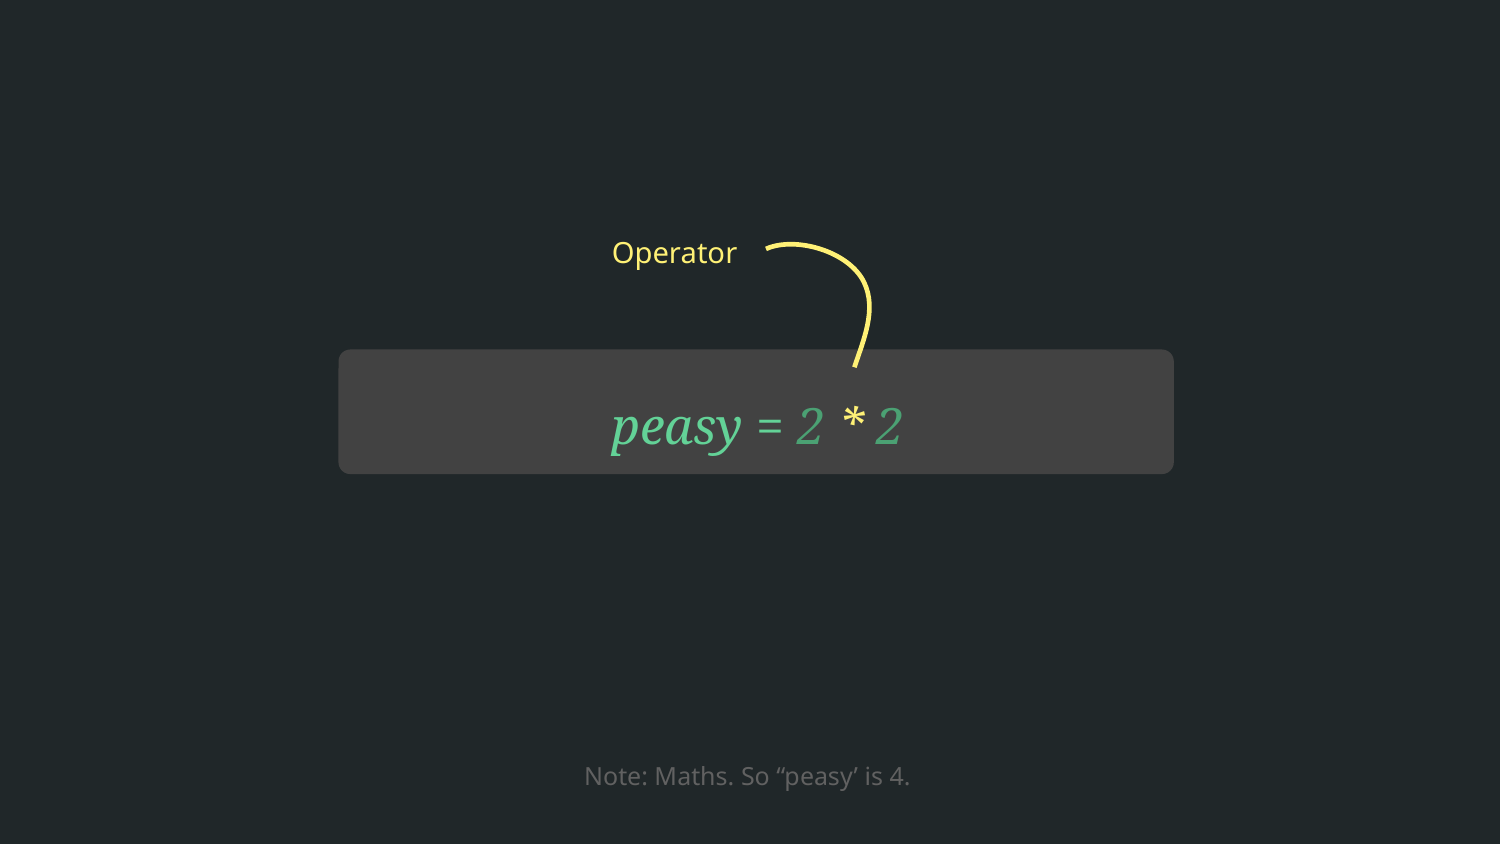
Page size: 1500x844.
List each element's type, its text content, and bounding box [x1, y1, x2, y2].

text_box Operator [459, 214, 753, 292]
title peasy = 2 * 2 [80, 86, 1436, 740]
text_box Note: Maths. So “peasy’ is 4. [59, 740, 1436, 807]
text_box [766, 244, 870, 368]
